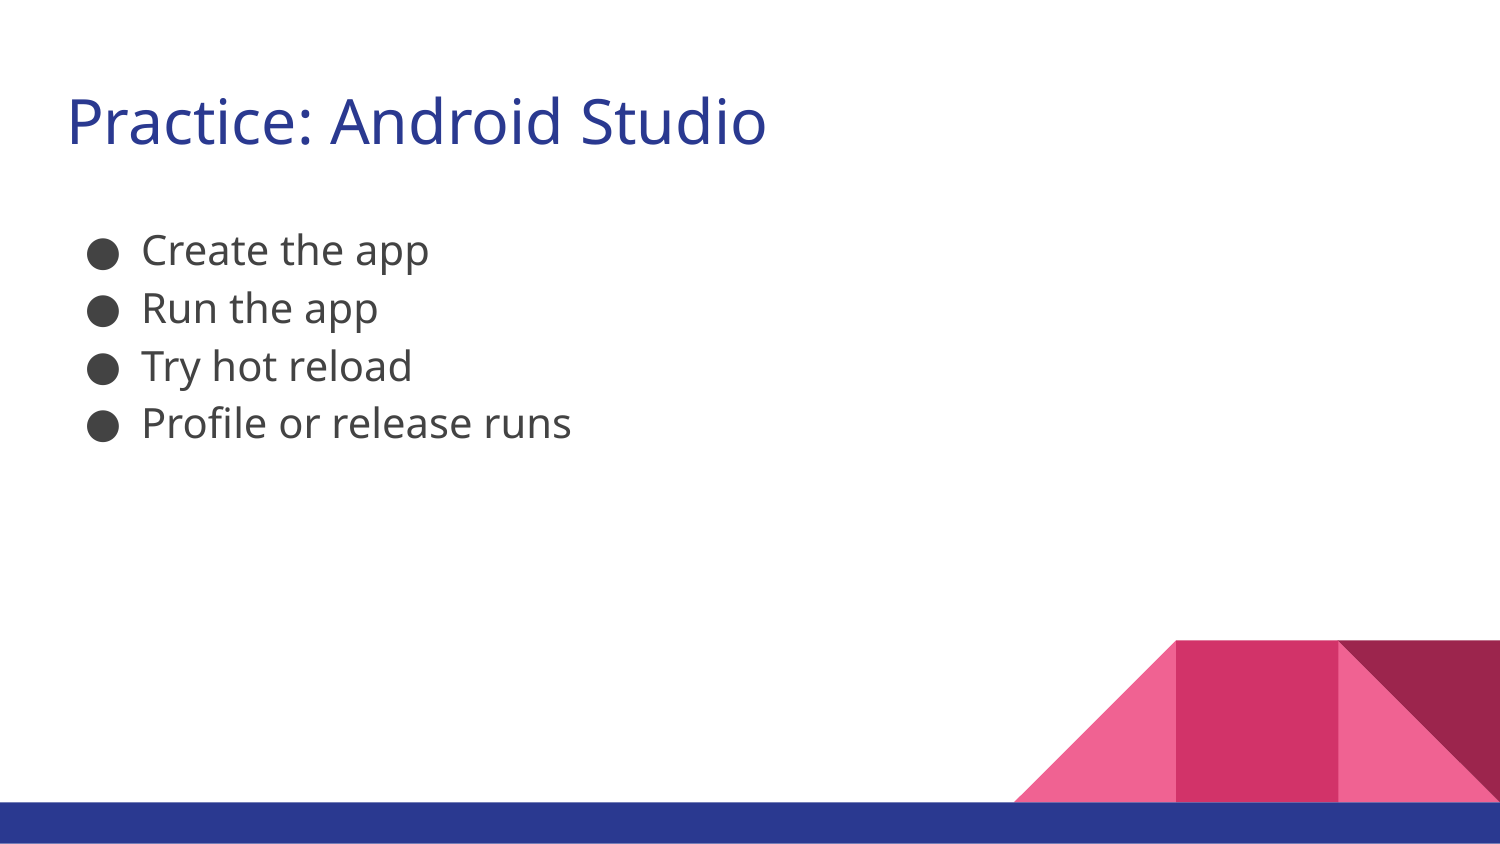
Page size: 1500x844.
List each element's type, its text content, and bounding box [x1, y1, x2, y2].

list Create the app Run the app Try hot reload Profile or release runs [51, 201, 1449, 750]
title Practice: Android Studio [51, 67, 1449, 167]
